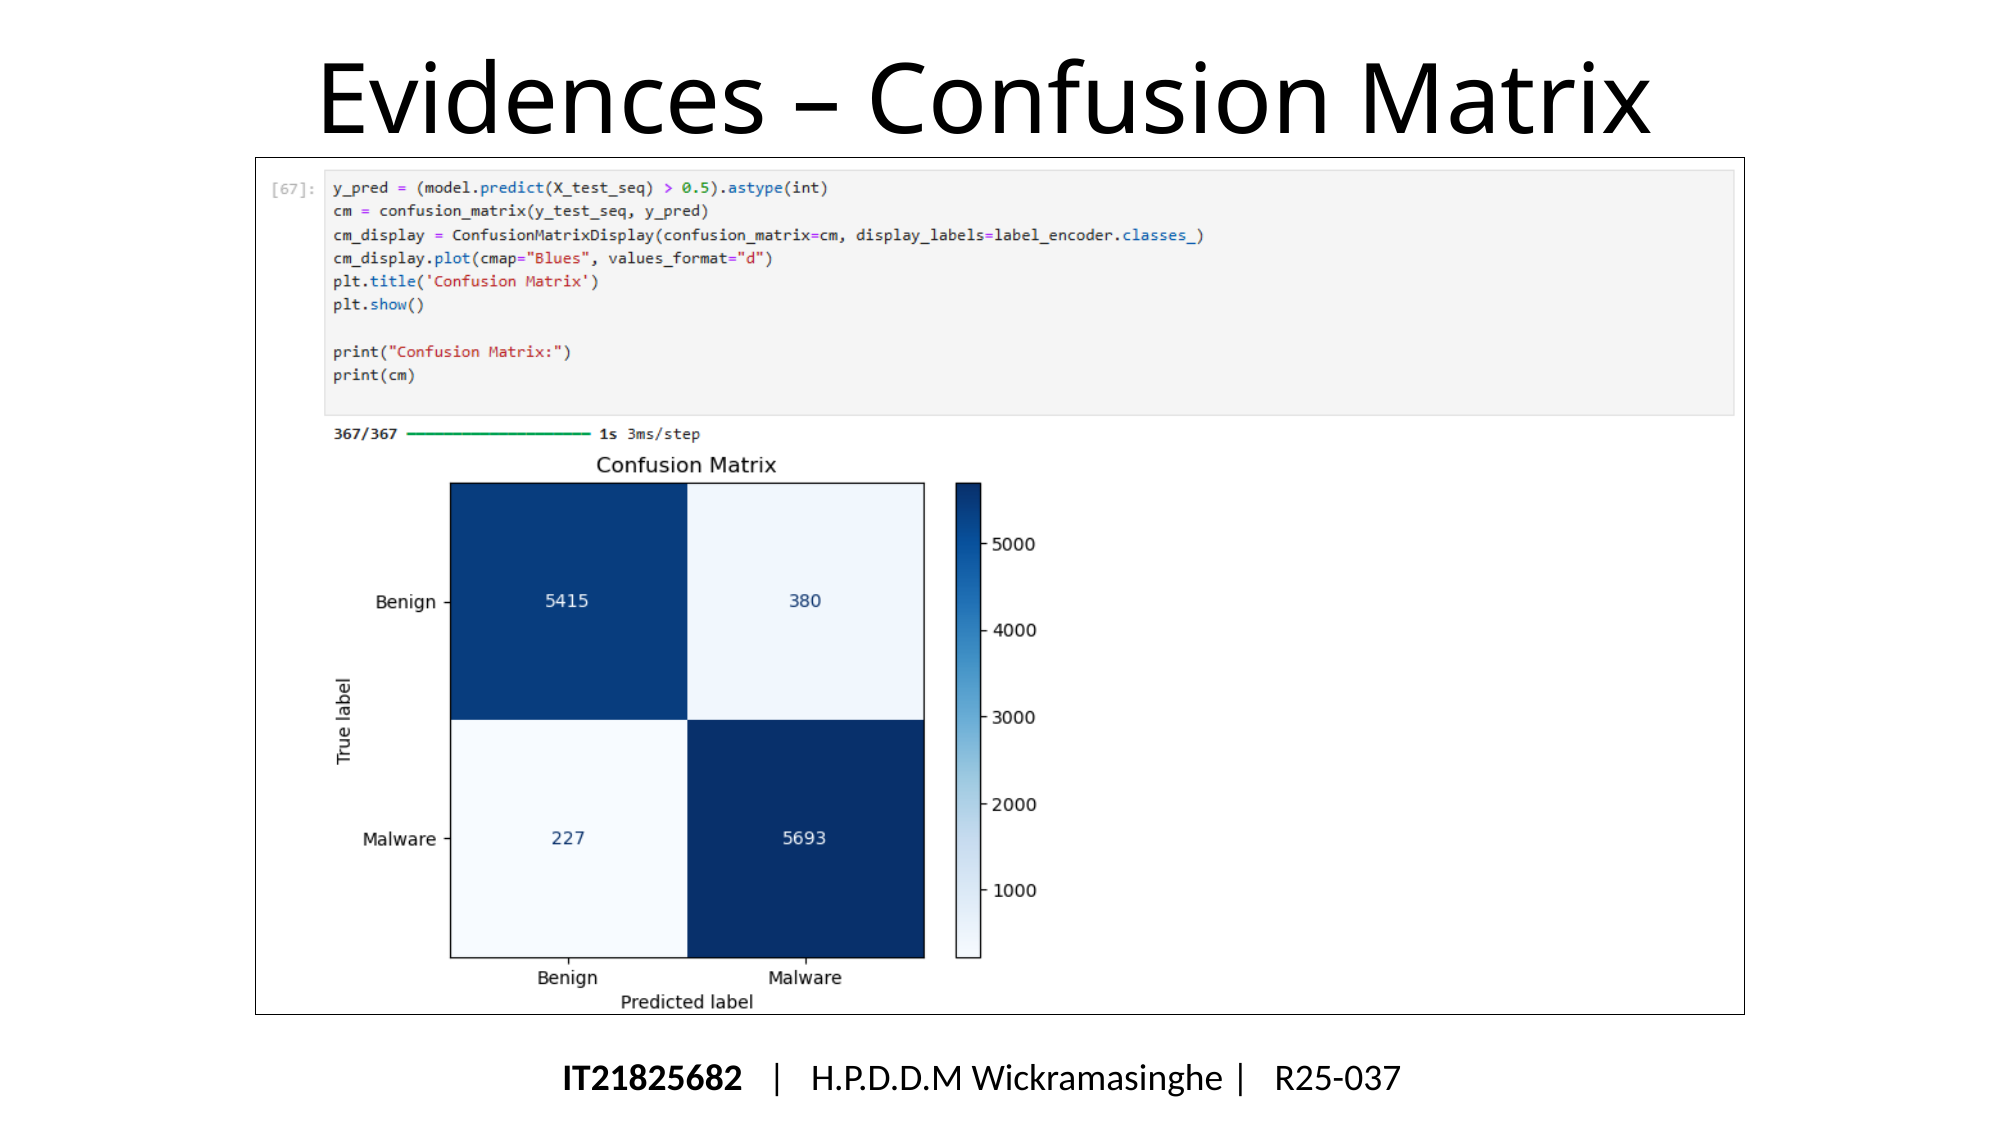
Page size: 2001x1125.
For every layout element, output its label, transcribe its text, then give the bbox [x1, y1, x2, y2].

picture [255, 157, 1745, 1015]
title Evidences – Confusion Matrix [299, 11, 1700, 157]
text_box IT21825682 | H.P.D.D.M Wickramasinghe | R25-037 [547, 1045, 1667, 1107]
